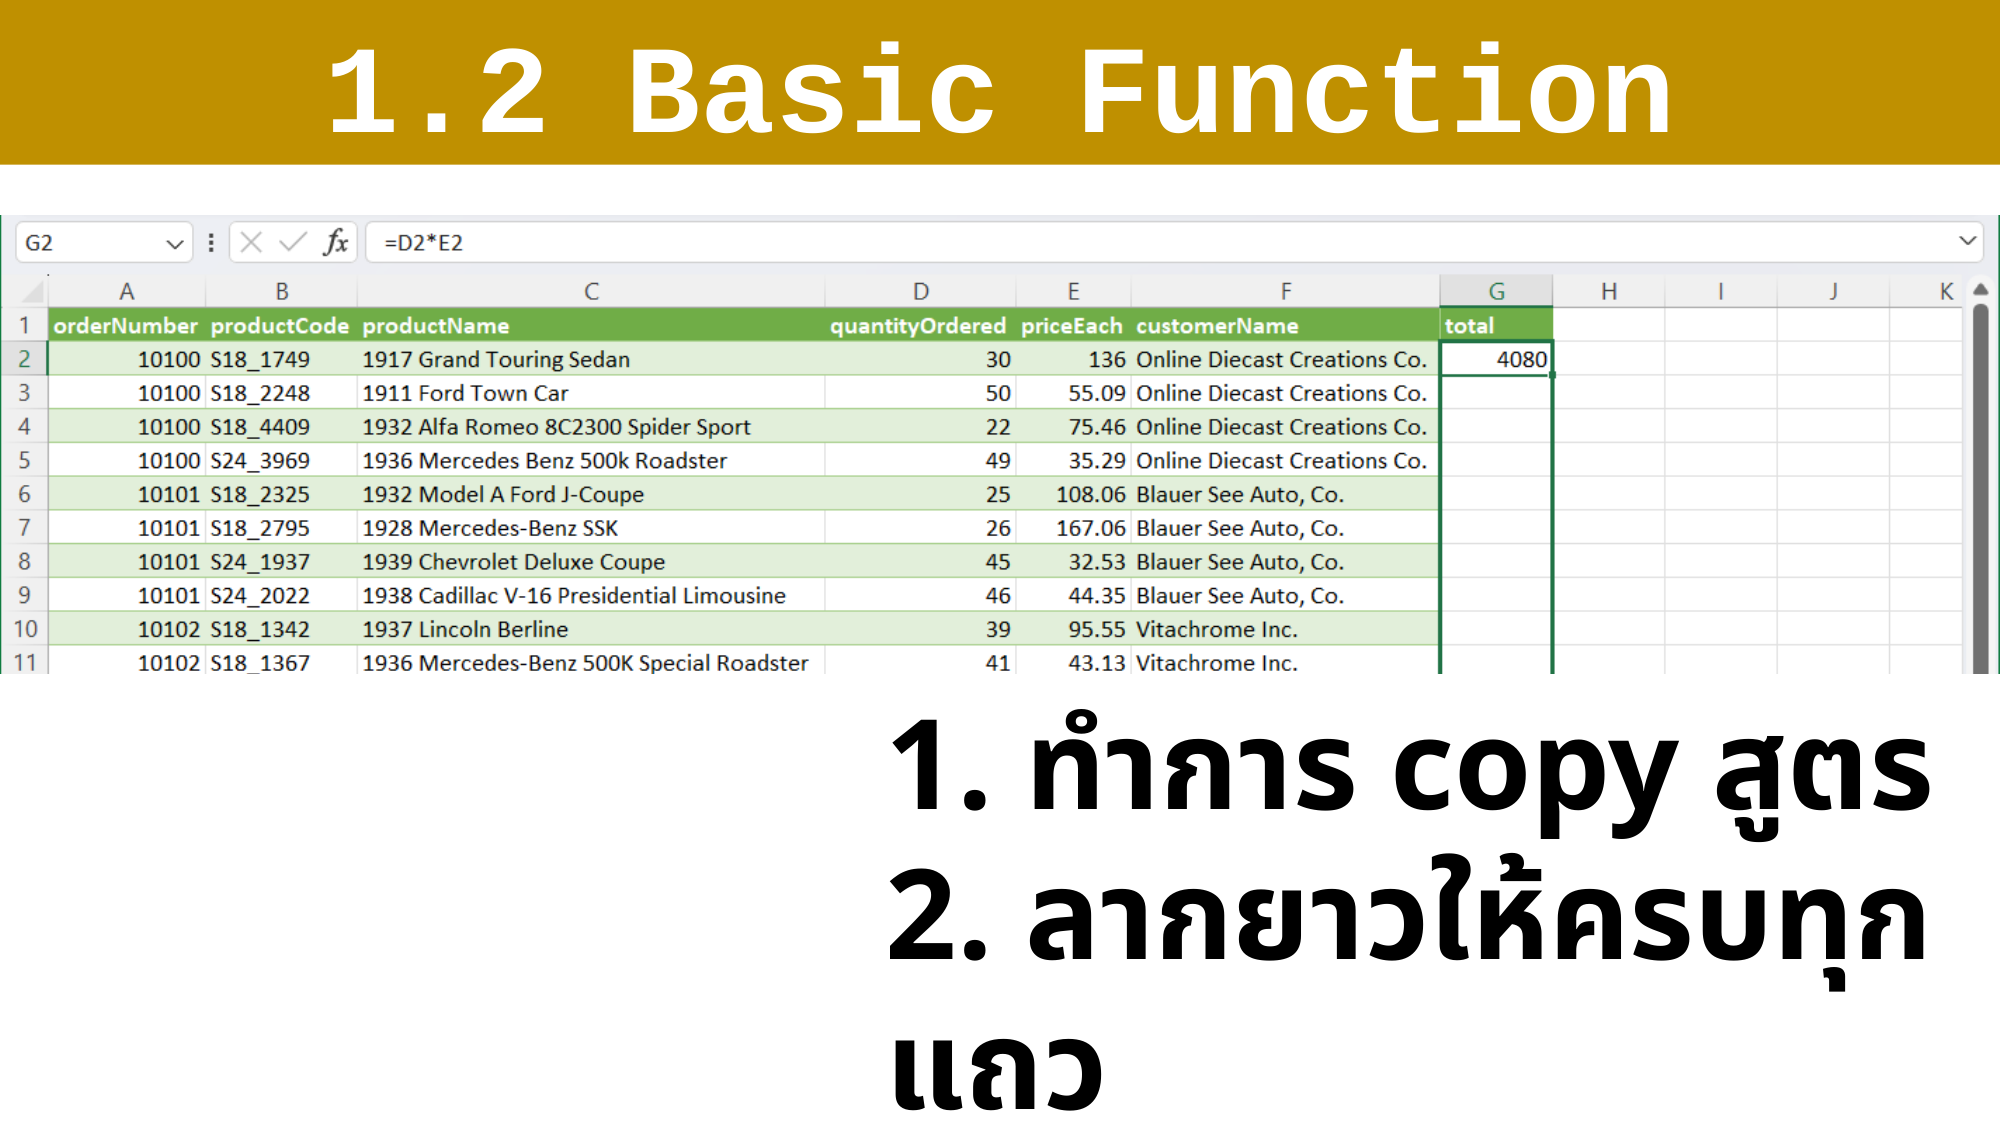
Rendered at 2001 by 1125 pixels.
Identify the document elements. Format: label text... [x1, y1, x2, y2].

picture [0, 215, 2000, 674]
text_box 1.2 Basic Function [0, 0, 2000, 165]
text_box 1. ทำการ copy สูตร 2. ลากยาวให้ครบทุกแถว [871, 677, 1954, 1125]
